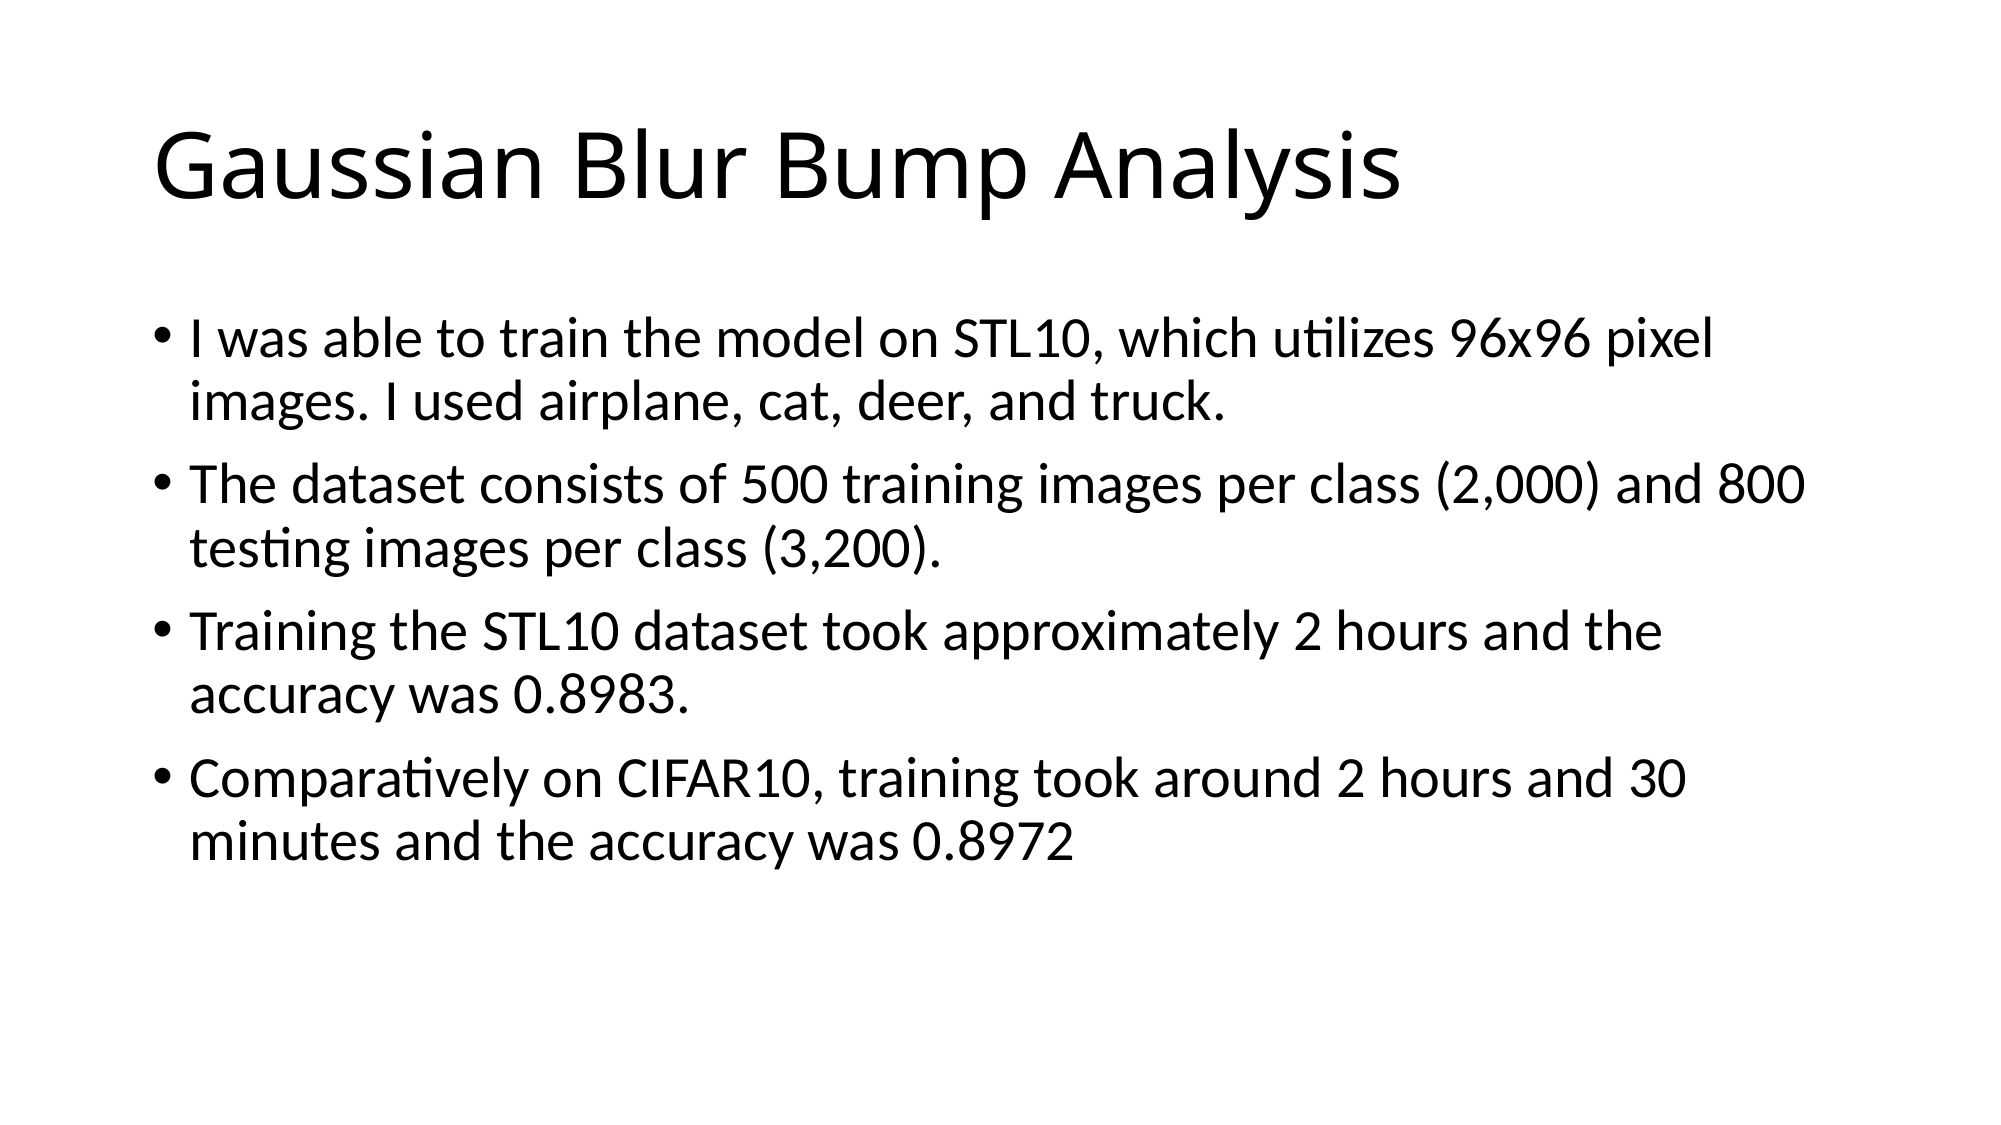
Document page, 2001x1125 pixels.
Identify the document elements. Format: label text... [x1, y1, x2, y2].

title Gaussian Blur Bump Analysis [137, 59, 1863, 278]
list I was able to train the model on STL10, which utilizes 96x96 pixel images. I used airplane, cat, deer, and truck. The dataset consists of 500 training images per class (2,000) and 800 testing images per class (3,200). Training the STL10 dataset took approximately 2 hours and the accuracy was 0.8983. Comparatively on CIFAR10, training took around 2 hours and 30 minutes and the accuracy was 0.8972 [137, 299, 1863, 1014]
